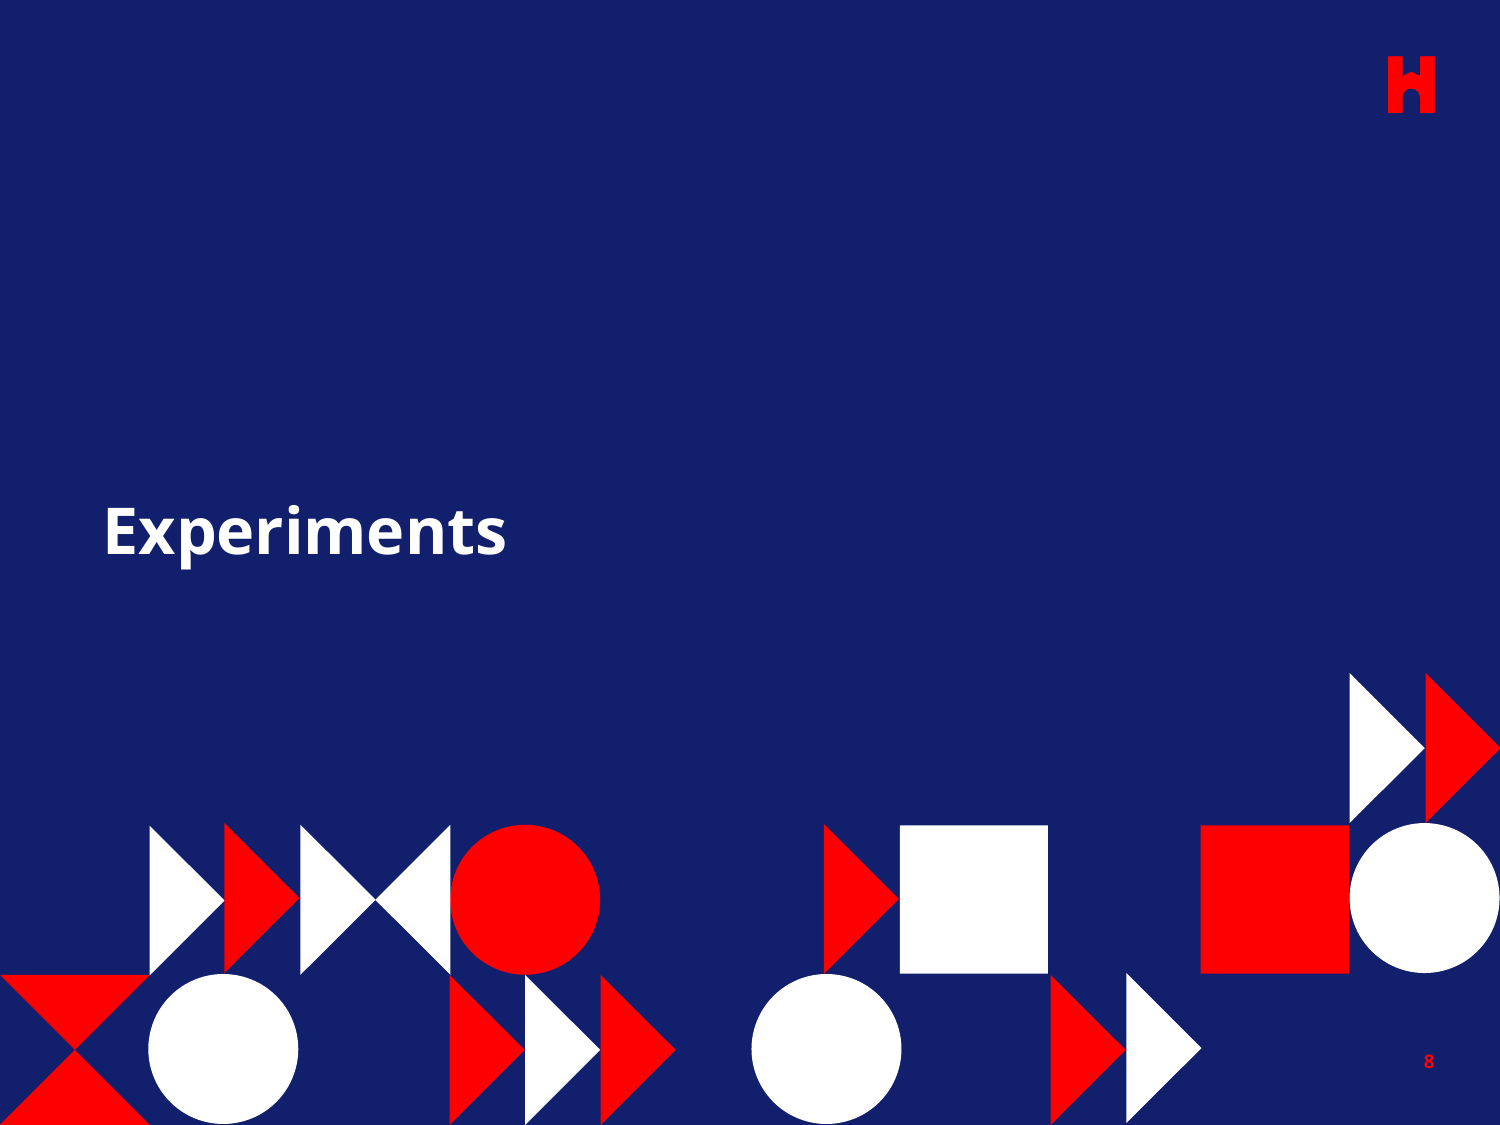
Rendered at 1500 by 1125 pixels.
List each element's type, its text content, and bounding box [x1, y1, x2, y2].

slide_number 9 [1111, 1042, 1450, 1103]
title Experiments [88, 323, 904, 576]
picture [1387, 56, 1440, 117]
